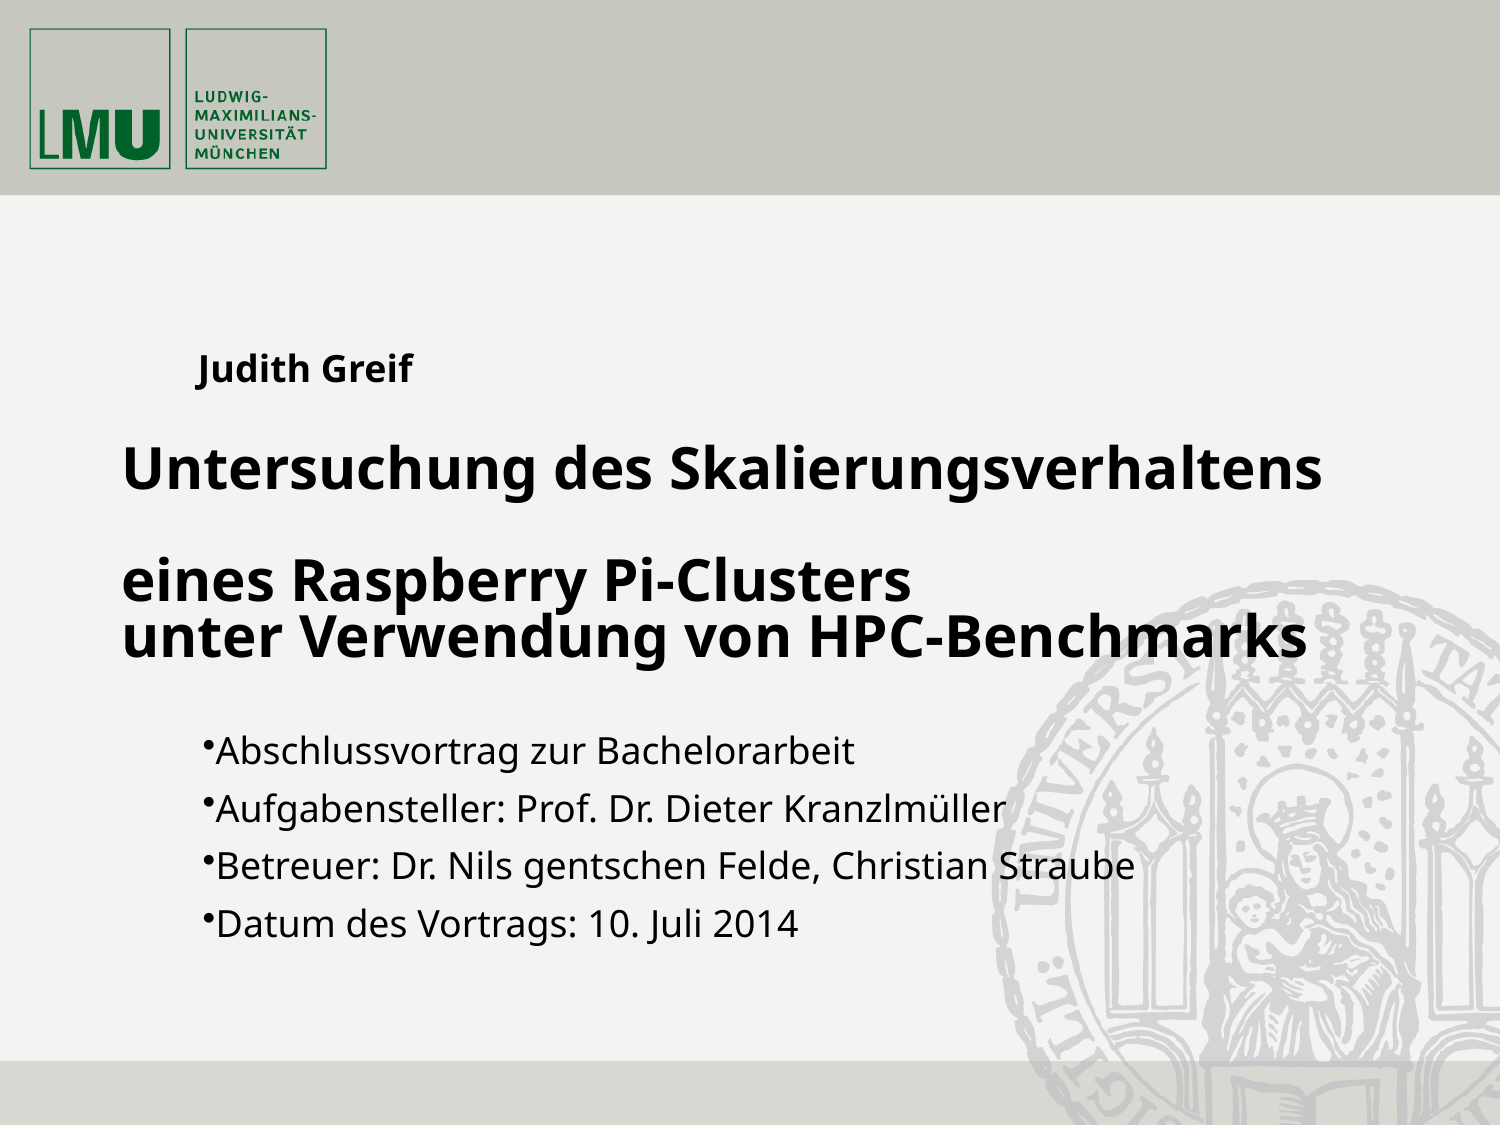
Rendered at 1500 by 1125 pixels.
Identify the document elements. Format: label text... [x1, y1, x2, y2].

subtitle Abschlussvortrag zur Bachelorarbeit Aufgabensteller: Prof. Dr. Dieter Kranzlmüller Betreuer: Dr. Nils gentschen Felde, Christian Straube Datum des Vortrags: 10. Juli 2014 [186, 718, 1398, 1043]
picture [0, 0, 1500, 1125]
title Untersuchung des Skalierungsverhaltens eines Raspberry Pi-Clusters unter Verwendung von HPC-Benchmarks [105, 430, 1353, 683]
list Judith Greif [182, 284, 1394, 398]
